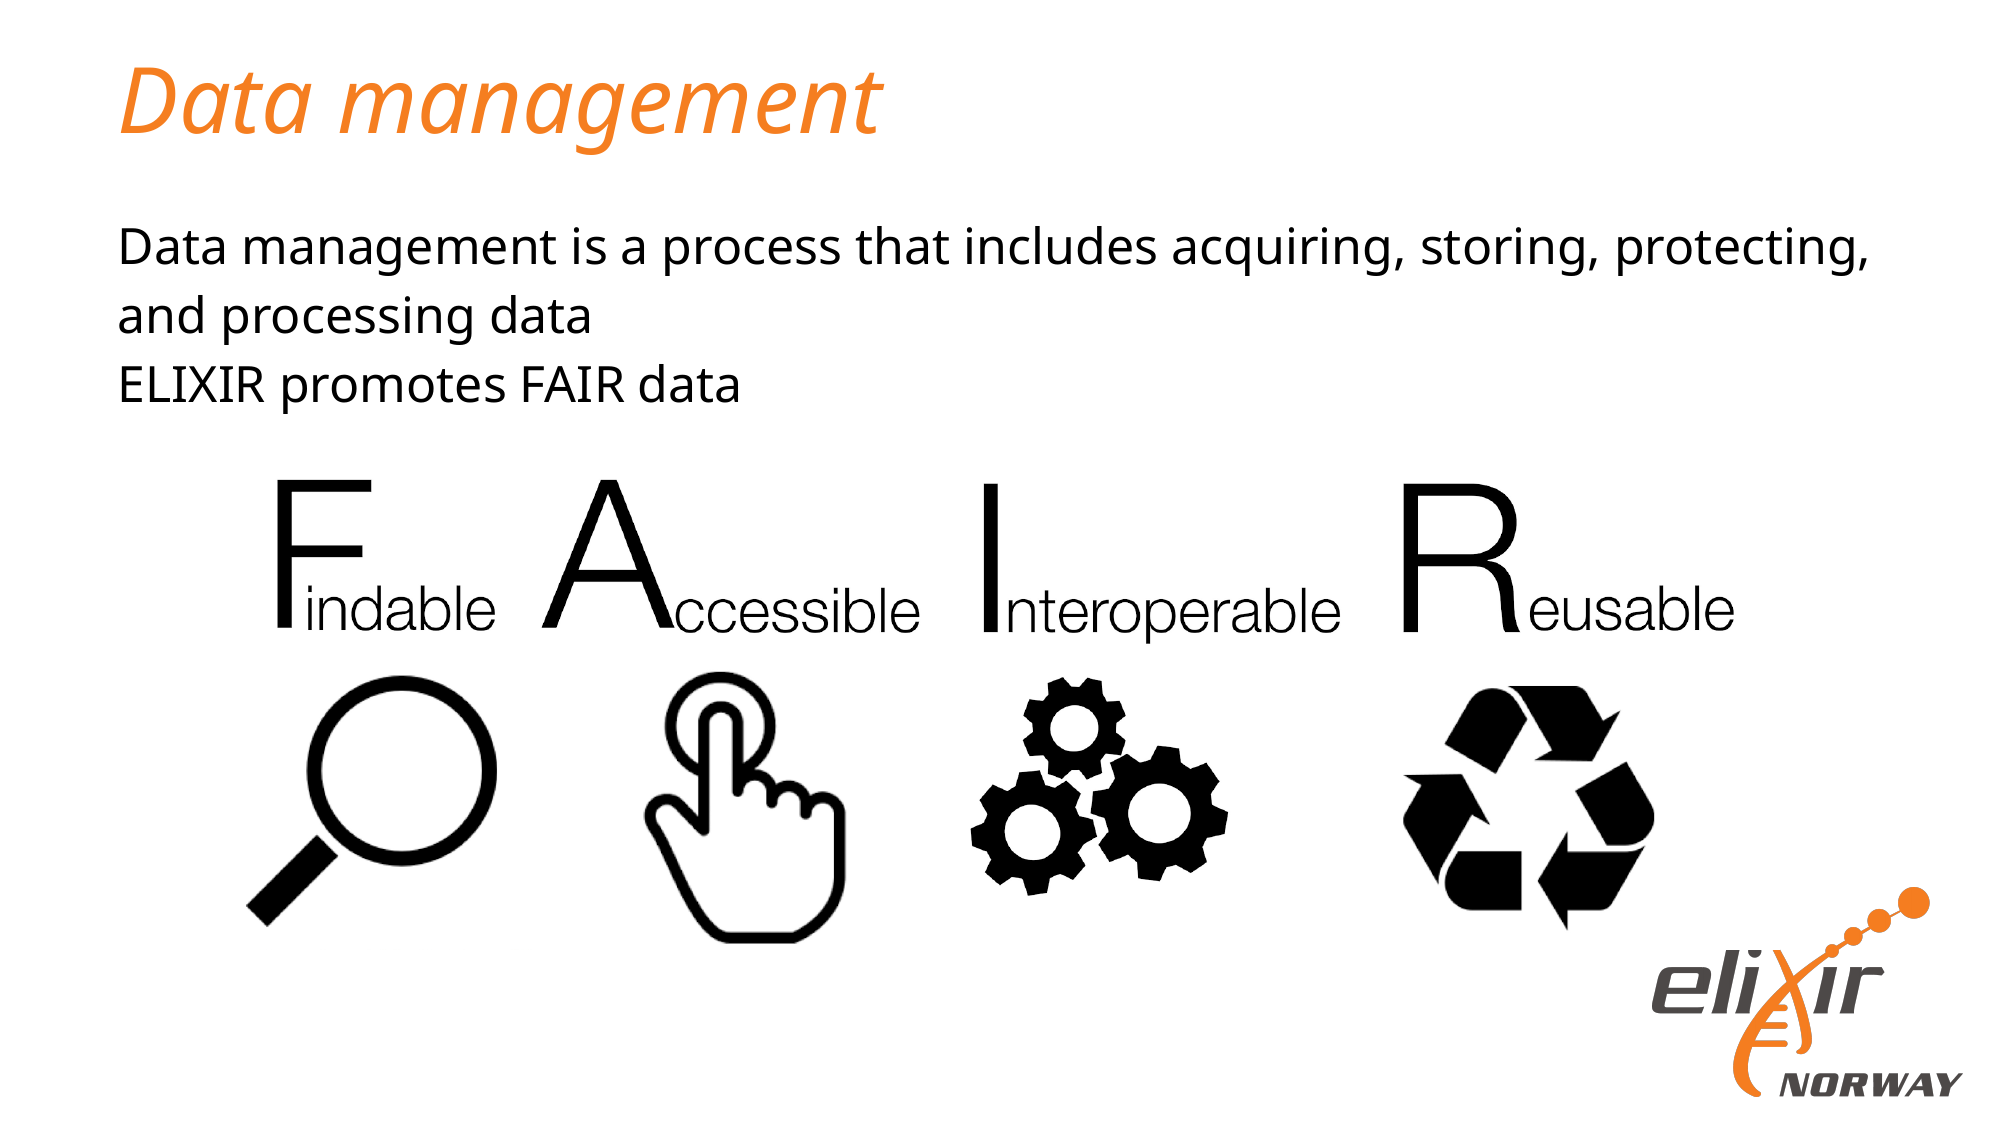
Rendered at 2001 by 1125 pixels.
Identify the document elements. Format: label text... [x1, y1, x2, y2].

picture [239, 463, 1963, 1097]
list Data management is a process that includes acquiring, storing, protecting, and processing data ELIXIR promotes FAIR data [117, 205, 1902, 920]
title Data management [117, 54, 1902, 161]
